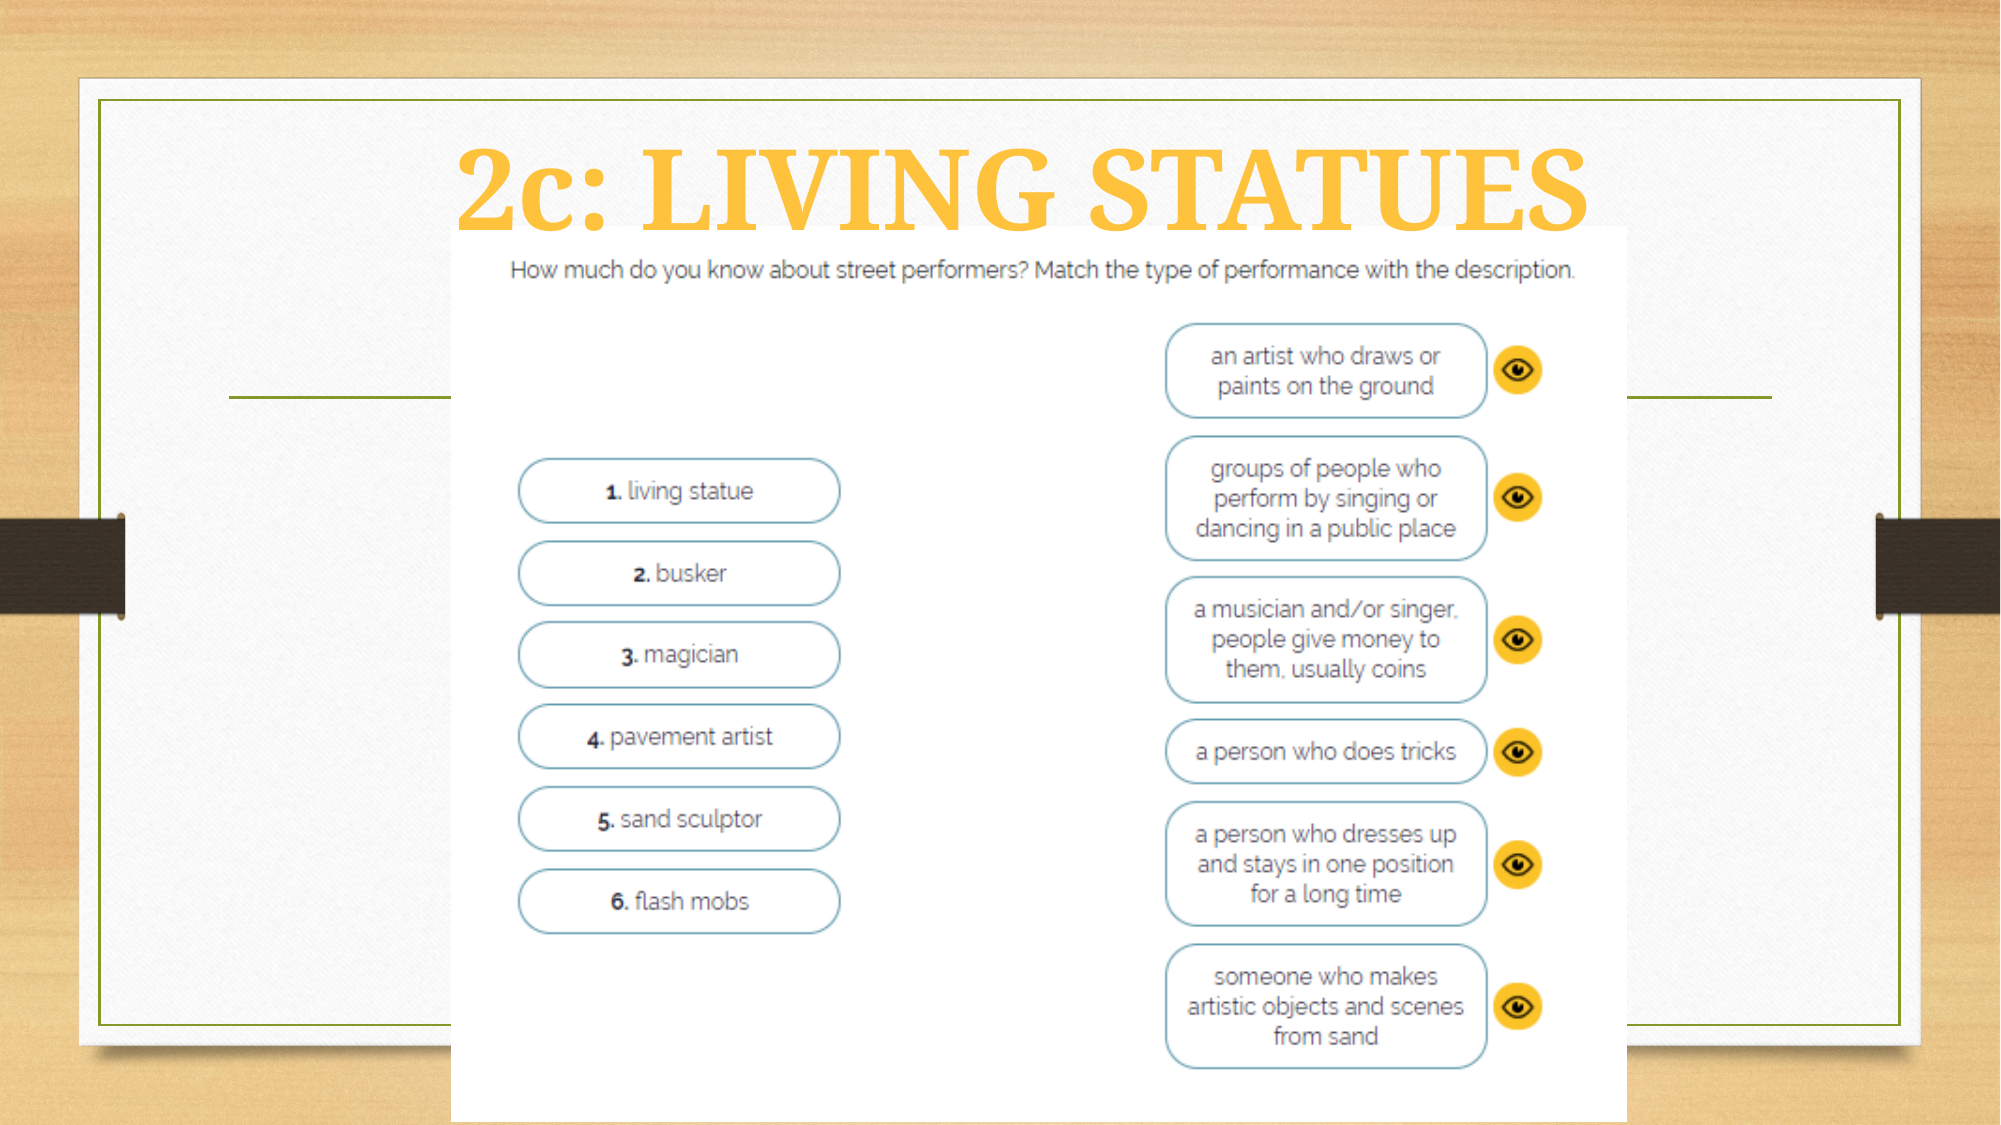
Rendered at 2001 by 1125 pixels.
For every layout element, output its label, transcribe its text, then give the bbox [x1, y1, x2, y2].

picture [0, 0, 2001, 1125]
text_box 2c: LIVING STATUES [440, 110, 1608, 261]
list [451, 226, 1627, 1122]
